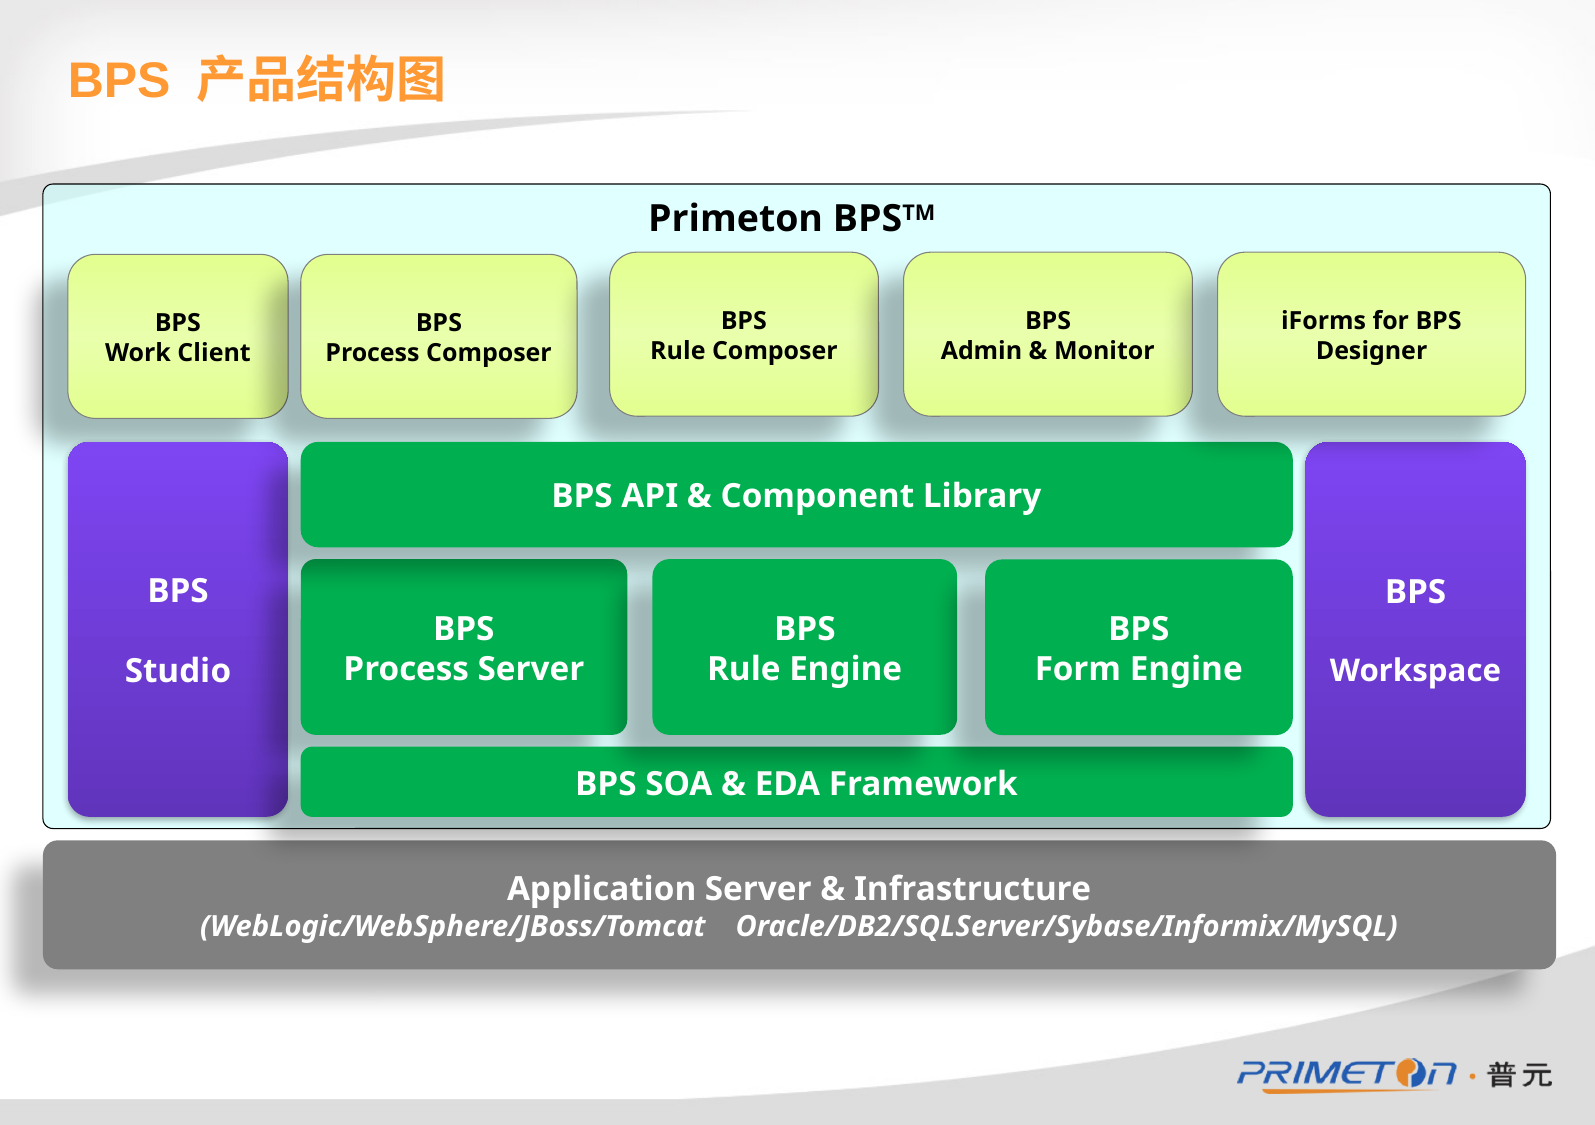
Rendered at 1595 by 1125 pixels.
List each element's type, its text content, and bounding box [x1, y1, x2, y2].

text_box BPS 产品结构图 [52, 31, 1489, 124]
text_box iForms for BPS Designer [1217, 252, 1526, 417]
text_box BPS Rule Engine [652, 559, 958, 735]
text_box BPS Work Client [67, 254, 285, 419]
text_box BPS Rule Composer [609, 252, 878, 417]
text_box BPS Admin & Monitor [903, 252, 1191, 417]
text_box Primeton BPSTM [42, 184, 1551, 829]
text_box BPS Form Engine [985, 559, 1293, 736]
text_box BPS API & Component Library [300, 441, 1293, 548]
text_box BPS SOA & EDA Framework [300, 746, 1293, 817]
text_box BPS Process Server [300, 586, 608, 735]
text_box BPS Studio [67, 441, 274, 817]
text_box BPS Workspace [1305, 441, 1526, 817]
text_box BPS Process Composer [300, 254, 577, 419]
text_box Application Server & Infrastructure (WebLogic/WebSphere/JBoss/Tomcat Oracle/DB2/SQLServer/Sybase/Informix/MySQL) [42, 840, 1557, 970]
picture [0, 0, 1595, 1125]
